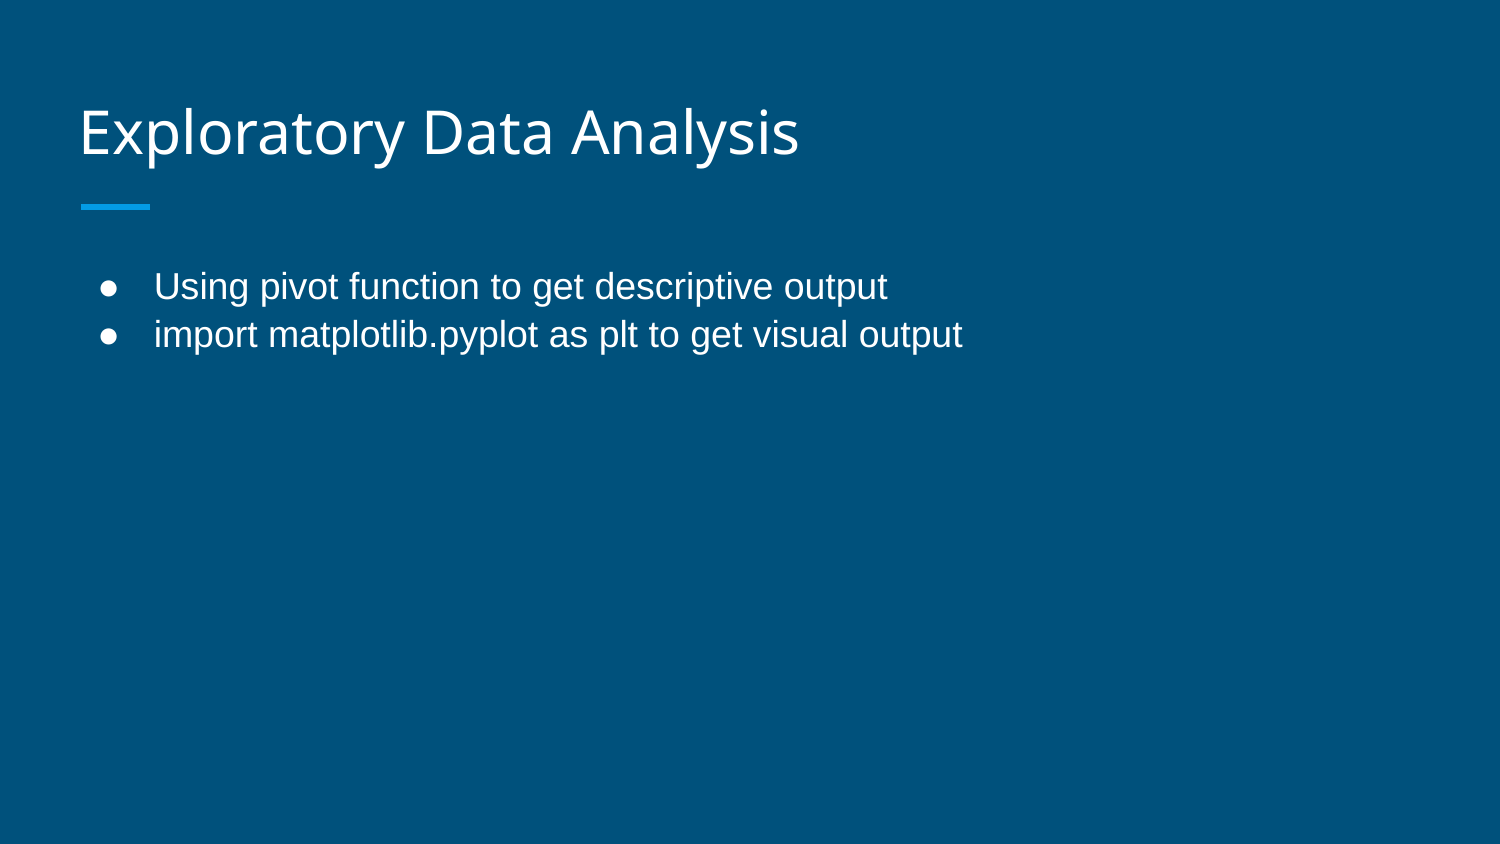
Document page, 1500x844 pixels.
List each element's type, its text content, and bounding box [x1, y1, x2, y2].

list Using pivot function to get descriptive output import matplotlib.pyplot as plt to get visual output [63, 244, 1437, 750]
title Exploratory Data Analysis [63, 75, 1437, 188]
